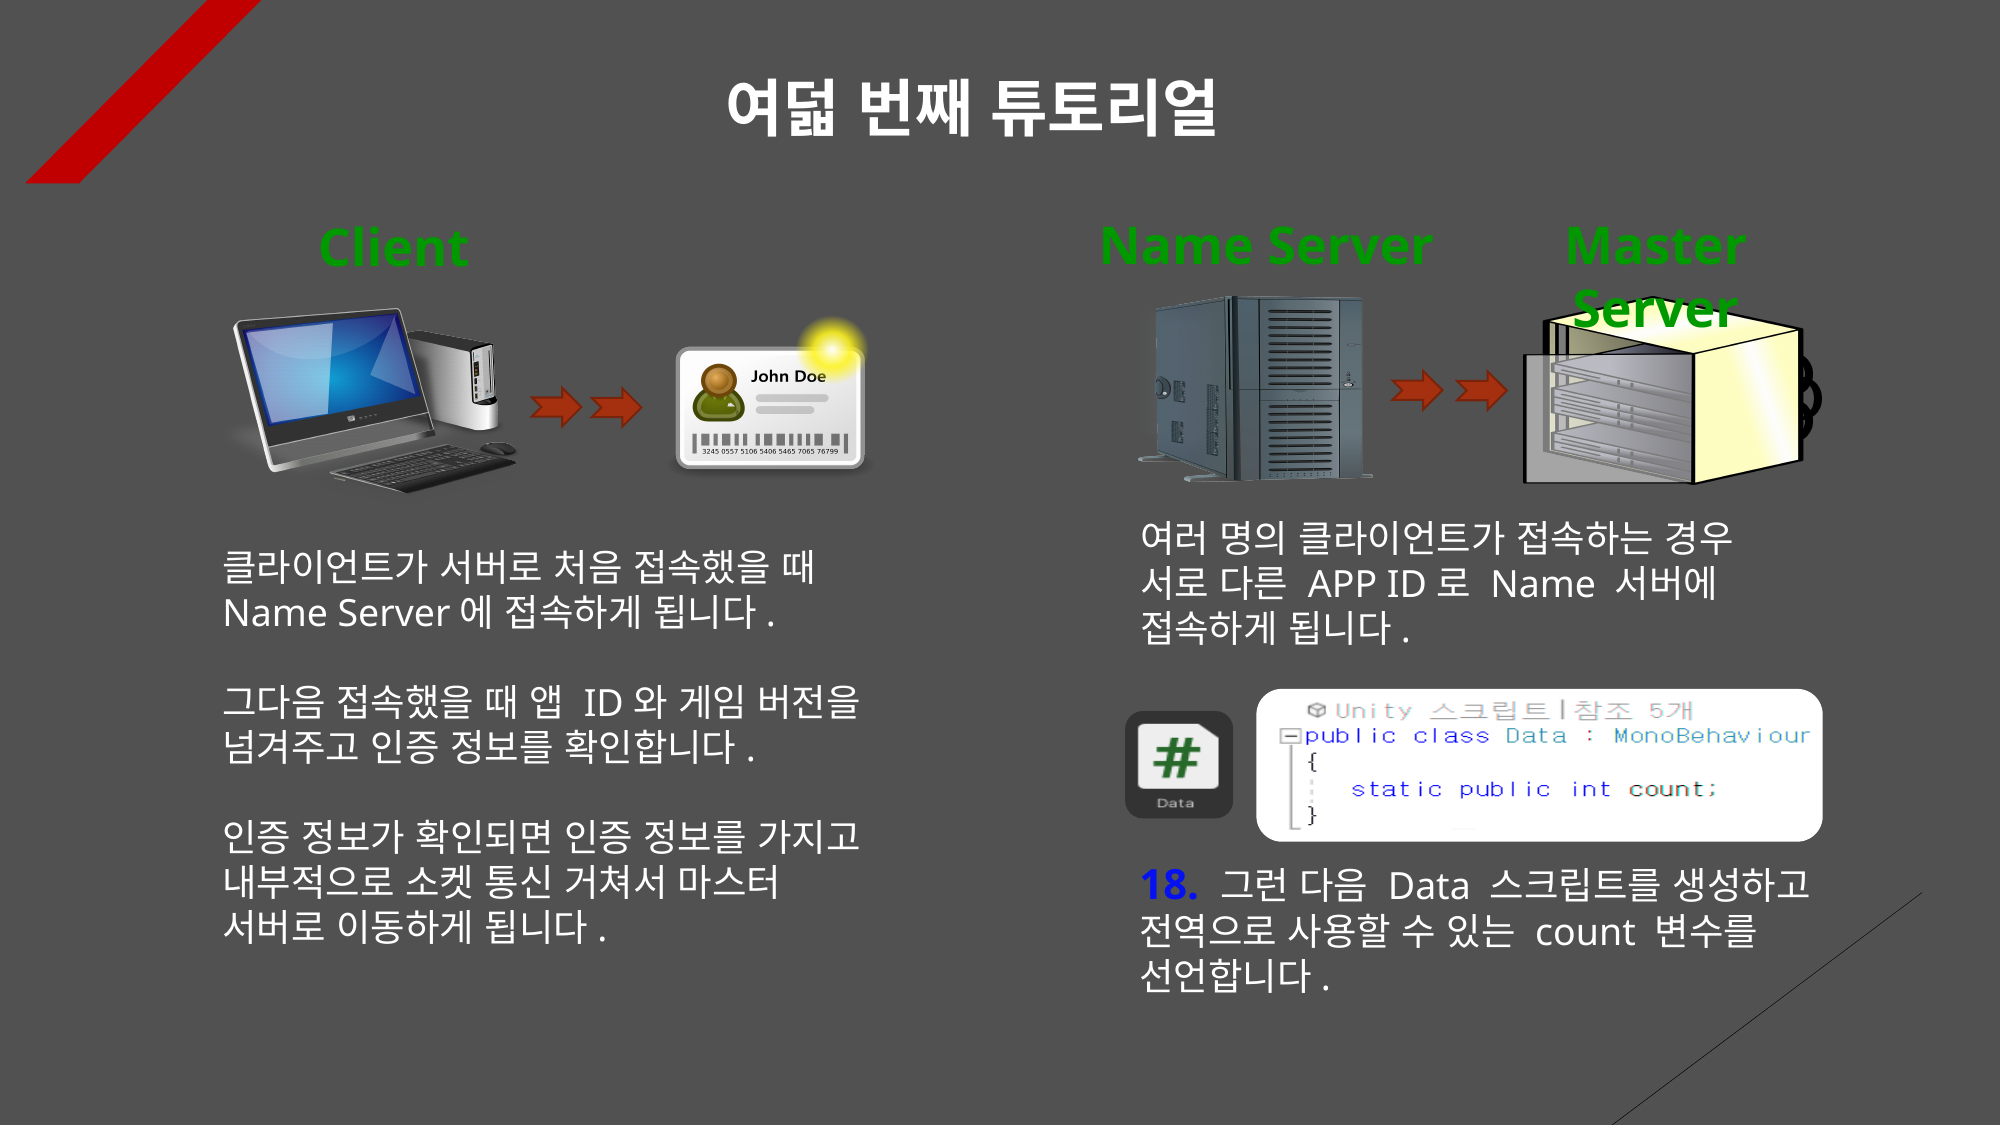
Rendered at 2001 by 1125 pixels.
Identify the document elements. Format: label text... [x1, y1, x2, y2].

text_box Name Server [1076, 204, 1457, 283]
picture [1256, 688, 1823, 842]
picture [211, 308, 525, 506]
text_box Client [292, 206, 496, 285]
picture [664, 315, 877, 479]
text_box [589, 385, 643, 430]
text_box 클라이언트가 서버로 처음 접속했을 때 Name Server에 접속하게 됩니다. 그다음 접속했을 때 앱 ID와 게임 버전을 넘겨주고 인증 정보를 확인합니다. 인증 정보가 확인되면 인증 정보를 가지고 내부적으로 소켓 통신 거쳐서 마스터 서버로 이동하게 됩니다. [207, 536, 877, 957]
text_box [1454, 368, 1509, 413]
text_box Master Server [1465, 205, 1847, 346]
text_box [1390, 368, 1444, 412]
picture [1125, 710, 1234, 819]
text_box 여러 명의 클라이언트가 접속하는 경우 서로 다른 APP ID로 Name 서버에 접속하게 됩니다. [1125, 506, 1824, 658]
text_box [529, 385, 583, 429]
text_box 여덟 번째 튜토리얼 [710, 61, 1290, 152]
picture [1523, 296, 1822, 485]
text_box 18. 그런 다음 Data 스크립트를 생성하고 전역으로 사용할 수 있는 count 변수를 선언합니다. [1124, 850, 1830, 1006]
picture [1124, 296, 1373, 482]
